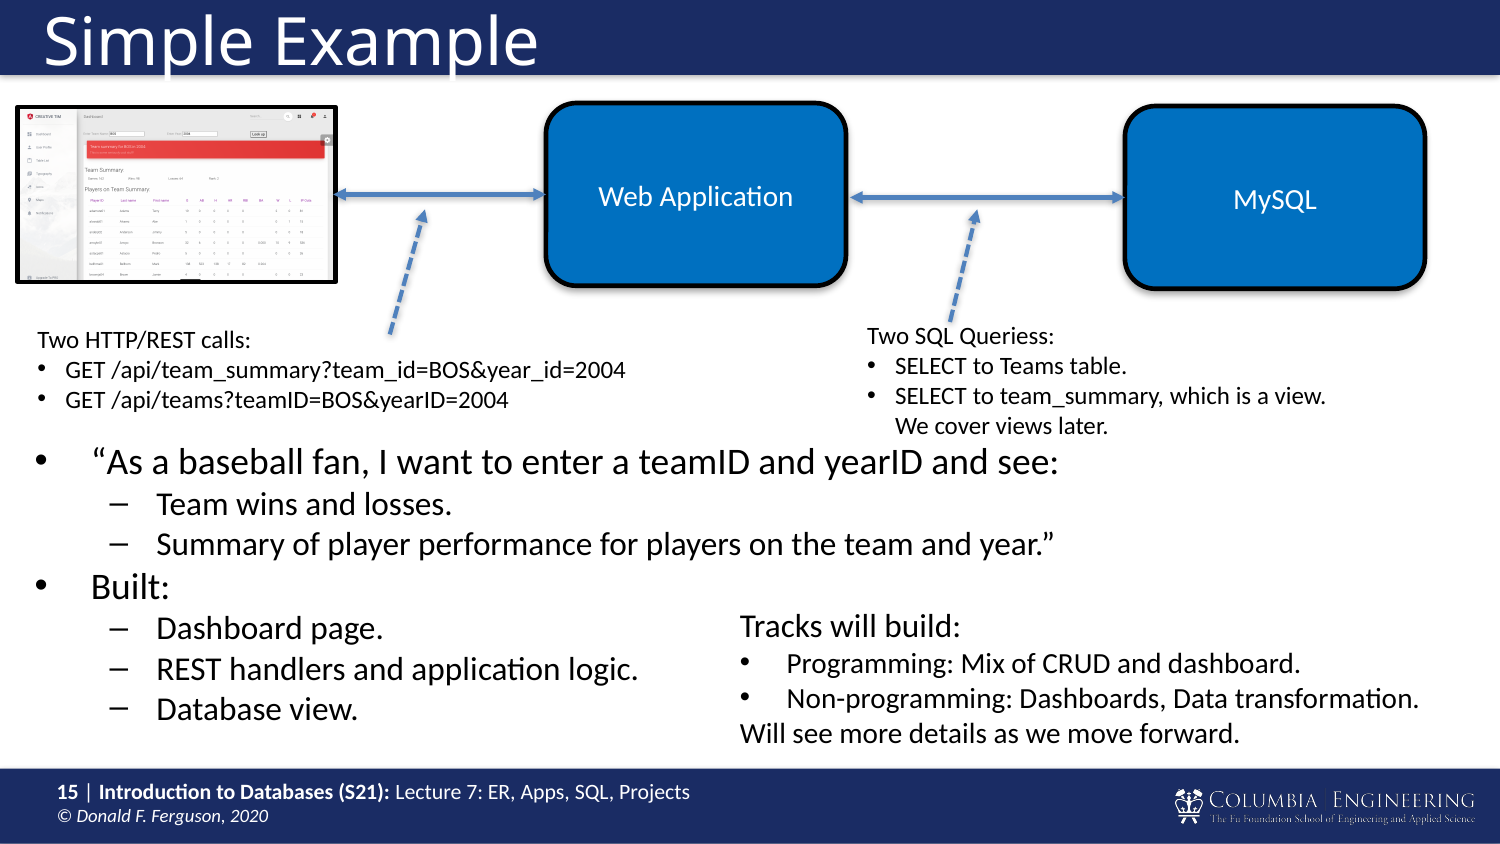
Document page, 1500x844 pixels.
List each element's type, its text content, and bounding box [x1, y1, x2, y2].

text_box Web Application [545, 102, 847, 287]
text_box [389, 209, 426, 335]
title Simple Example [28, 0, 1450, 73]
list “As a baseball fan, I want to enter a teamID and yearID and see: Team wins and losses. Summary of player performance for players on the team and year.” Built: Dashboard page. REST handlers and application logic. Database view. [19, 429, 1470, 738]
text_box Two SQL Queriess: SELECT to Teams table. SELECT to team_summary, which is a view. We cover views later. [852, 312, 1343, 447]
picture [19, 109, 334, 280]
text_box Two HTTP/REST calls: GET /api/team_summary?team_id=BOS&year_id=2004 GET /api/teams?teamID=BOS&yearID=2004 [22, 316, 642, 421]
text_box Tracks will build: Programming: Mix of CRUD and dashboard. Non-programming: Dashboards, Data transformation. Will see more details as we move forward. [724, 596, 1481, 757]
text_box MySQL [1124, 105, 1426, 290]
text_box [949, 209, 978, 323]
